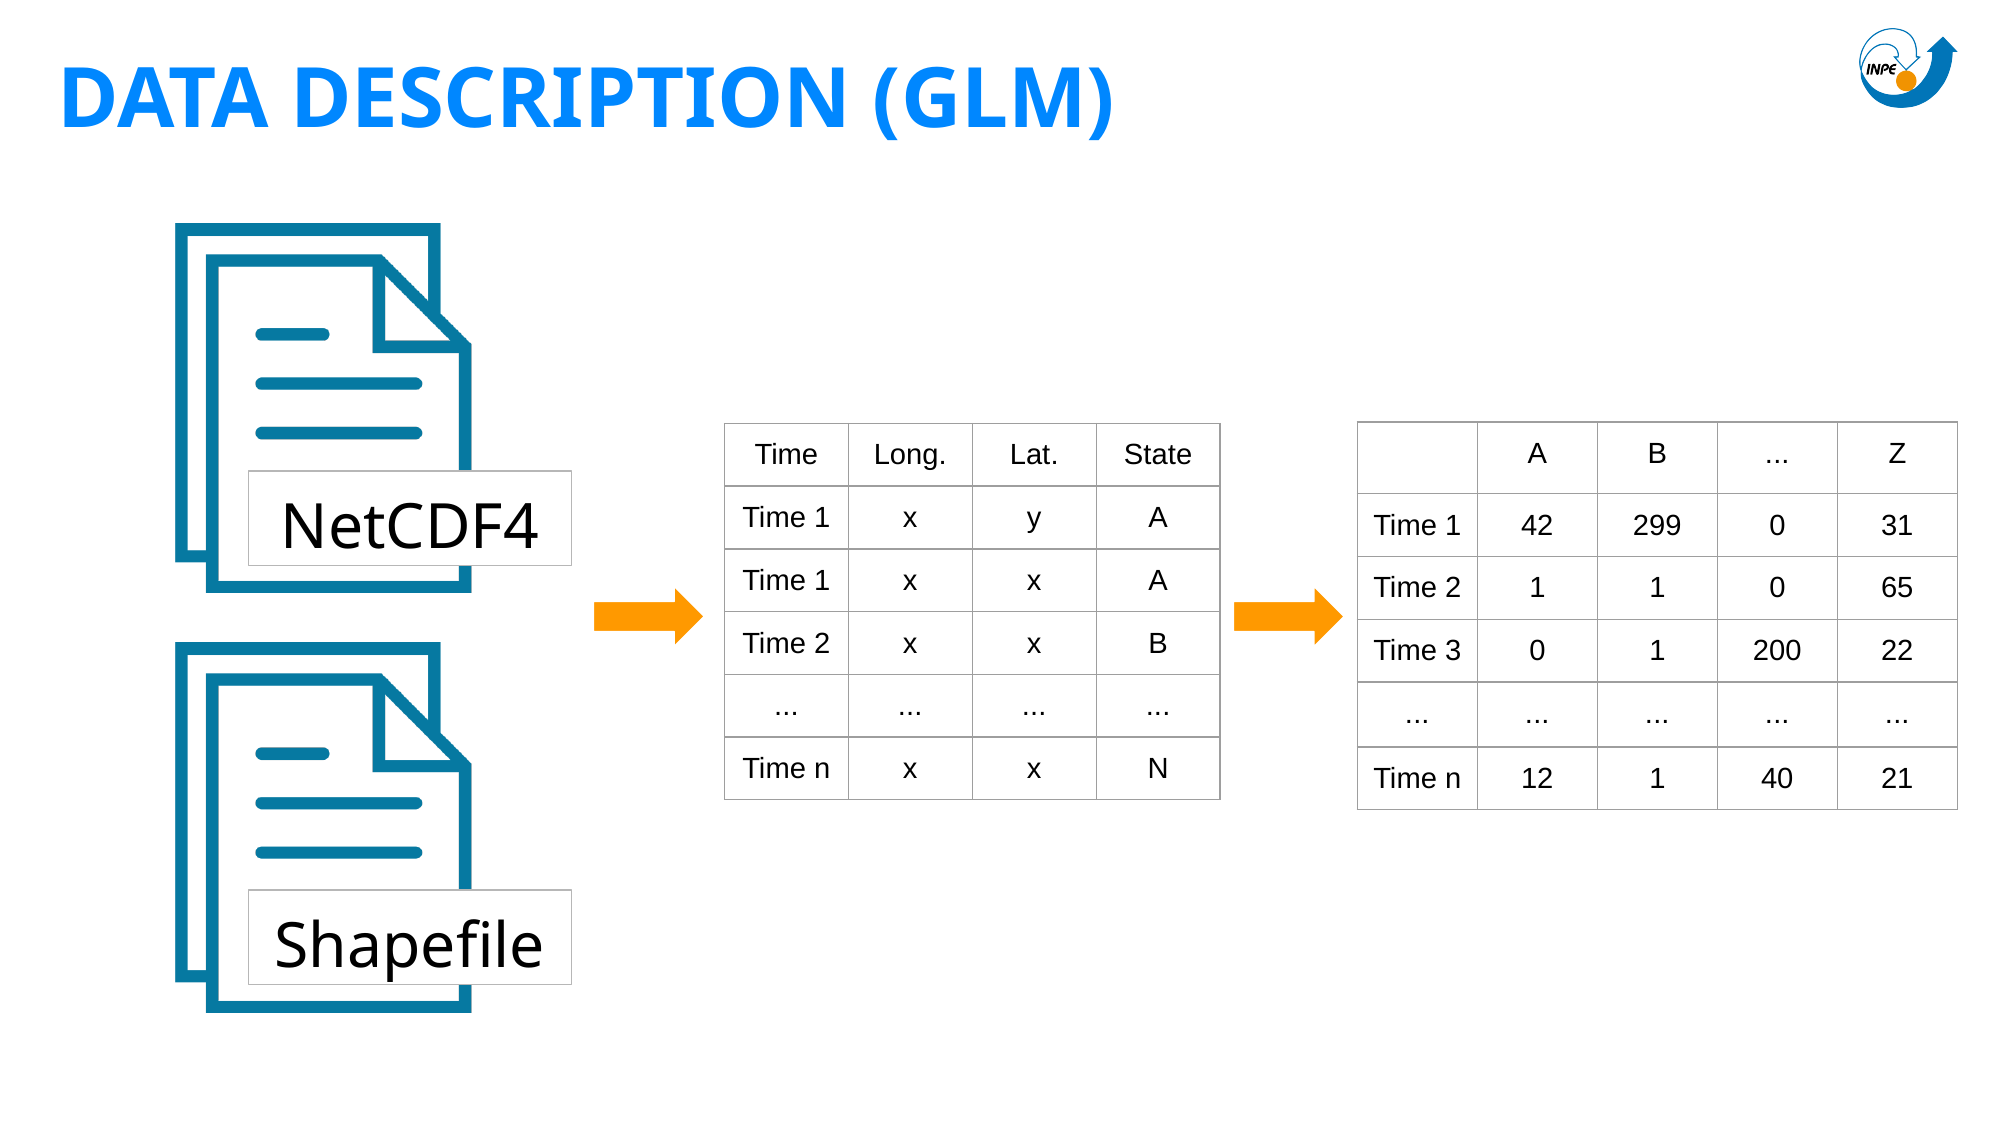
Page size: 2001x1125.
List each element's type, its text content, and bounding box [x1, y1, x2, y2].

picture [188, 237, 428, 550]
table_cell 1 [1598, 557, 1717, 619]
table_header A [1478, 423, 1597, 493]
text_box NetCDF4 [513, 471, 572, 566]
table_cell Time n [725, 738, 848, 799]
text_box DATA DESCRIPTION (GLM) [42, 28, 1958, 144]
table_cell 31 [1838, 494, 1957, 556]
table_cell x [849, 612, 972, 674]
table_cell Time 2 [1358, 557, 1477, 619]
table_cell x [973, 612, 1096, 674]
table_cell 1 [1598, 748, 1717, 809]
text_box [1233, 586, 1345, 647]
table_cell A [1097, 487, 1219, 548]
table_cell Time 2 [725, 612, 848, 674]
table_cell N [1097, 738, 1219, 799]
picture [137, 223, 205, 594]
table_cell Time 3 [1358, 620, 1477, 681]
picture [219, 642, 508, 1013]
table_cell 22 [1838, 620, 1957, 681]
table_cell ... [1478, 683, 1597, 746]
table_cell 1 [1478, 557, 1597, 619]
table_cell y [973, 487, 1096, 548]
picture [1859, 28, 1958, 108]
picture [188, 656, 428, 970]
table_cell ... [1598, 683, 1717, 746]
table_header B [1598, 423, 1717, 493]
table_cell ... [1097, 675, 1219, 736]
table_cell B [1097, 612, 1219, 674]
table_cell A [1097, 550, 1219, 611]
table_cell 299 [1598, 494, 1717, 556]
picture [219, 223, 508, 594]
table_cell Time n [1358, 748, 1477, 809]
table_cell Time 1 [725, 487, 848, 548]
table_header [1358, 423, 1477, 493]
table_cell 12 [1478, 748, 1597, 809]
table_cell 200 [1718, 620, 1837, 681]
table_cell ... [725, 675, 848, 736]
table_cell ... [973, 675, 1096, 736]
table_cell 21 [1838, 748, 1957, 809]
table_cell 0 [1478, 620, 1597, 681]
table_cell 40 [1718, 748, 1837, 809]
table_cell 0 [1718, 494, 1837, 556]
table_cell Time 1 [1358, 494, 1477, 556]
table_cell x [973, 550, 1096, 611]
picture [386, 697, 449, 760]
picture [137, 642, 205, 1013]
table_cell 65 [1838, 557, 1957, 619]
table_header Lat. [973, 424, 1096, 485]
table_cell 1 [1598, 620, 1717, 681]
table_cell x [973, 738, 1096, 799]
table_header State [1097, 424, 1219, 485]
table_cell ... [1838, 683, 1957, 746]
table_cell ... [849, 675, 972, 736]
text_box [593, 586, 705, 647]
text_box Shapefile [513, 890, 572, 985]
table_cell x [849, 487, 972, 548]
table_cell ... [1358, 683, 1477, 746]
picture [386, 278, 448, 340]
table_cell Time 1 [725, 550, 848, 611]
table_header ... [1718, 423, 1837, 493]
table_header Time [725, 424, 848, 485]
table_cell 42 [1478, 494, 1597, 556]
table_cell ... [1718, 683, 1837, 746]
table_cell 0 [1718, 557, 1837, 619]
table_header Z [1838, 423, 1957, 493]
table_cell x [849, 550, 972, 611]
table_header Long. [849, 424, 972, 485]
table_cell x [849, 738, 972, 799]
